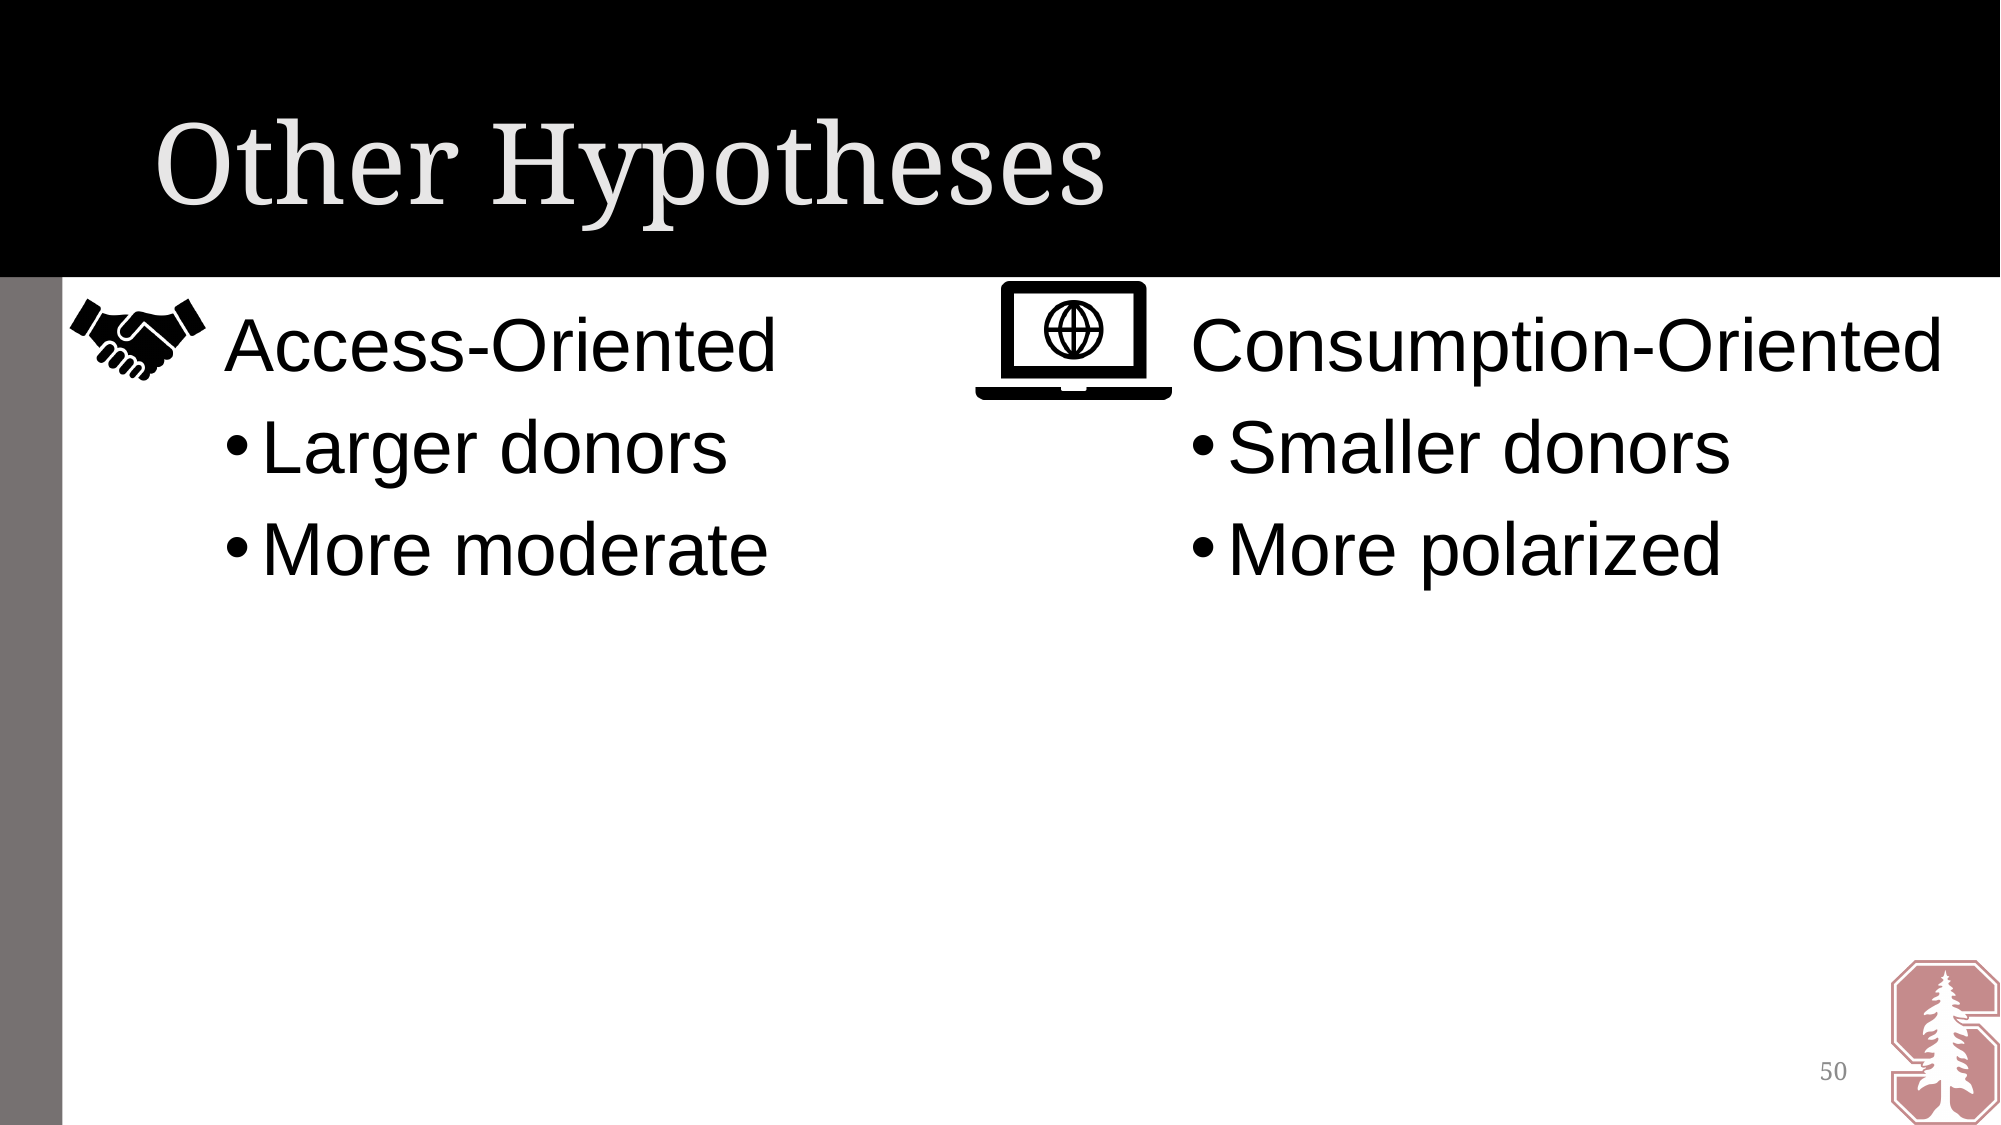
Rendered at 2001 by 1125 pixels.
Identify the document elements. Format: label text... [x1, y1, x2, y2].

text_box Consumption-Oriented Smaller donors More polarized [1174, 299, 2000, 657]
slide_number 50 [1412, 1042, 1863, 1103]
picture [971, 238, 1176, 442]
list Access-Oriented Larger donors More moderate [209, 299, 891, 657]
title Other Hypotheses [137, 59, 1863, 278]
picture [62, 264, 213, 415]
